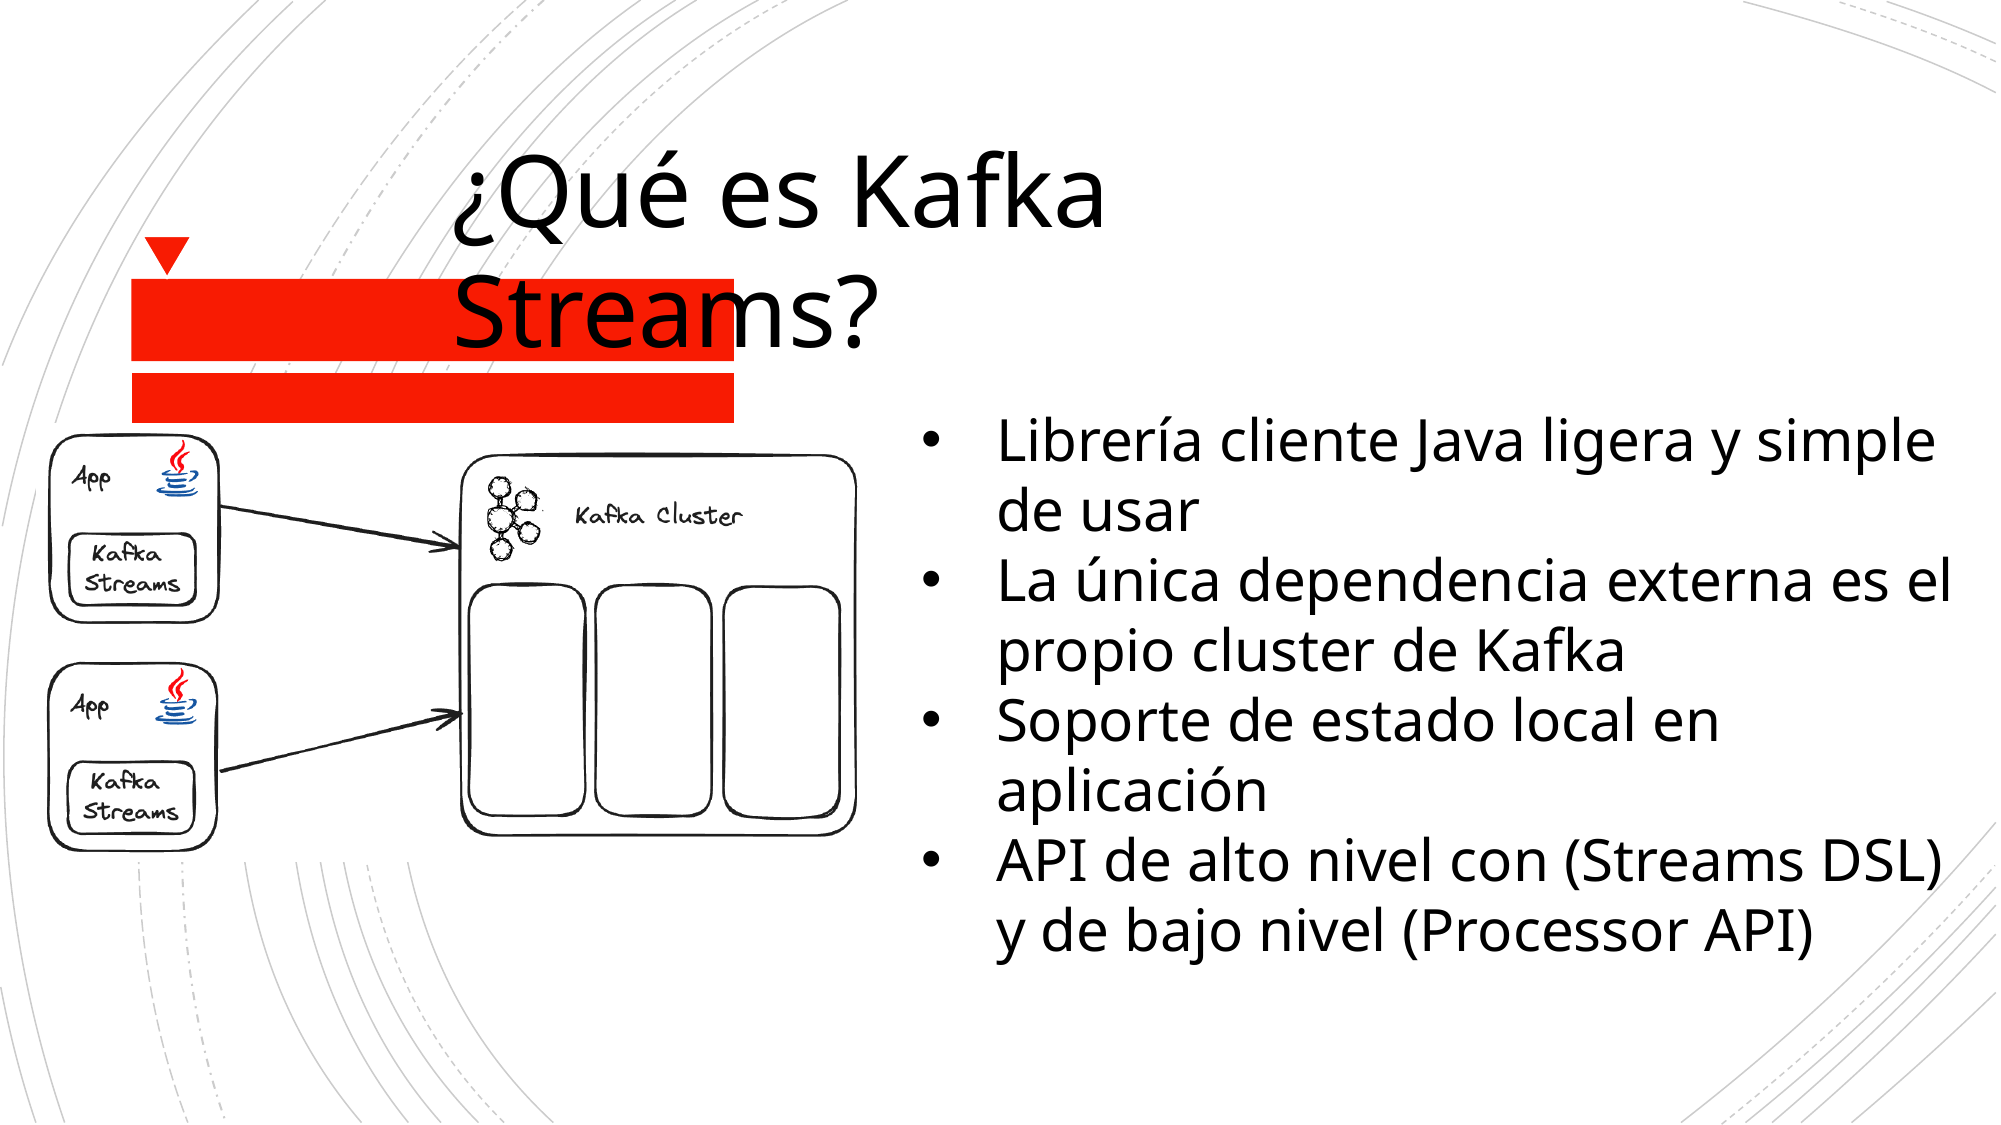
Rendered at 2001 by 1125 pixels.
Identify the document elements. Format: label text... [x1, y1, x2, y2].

text_box [140, 234, 194, 280]
text_box Librería cliente Java ligera y simple de usar La única dependencia externa es el propio cluster de Kafka Soporte de estado local en aplicación API de alto nivel con (Streams DSL) y de bajo nivel (Processor API) [906, 395, 1981, 971]
text_box ¿Qué es Kafka Streams? [437, 120, 1563, 376]
picture [36, 422, 867, 862]
